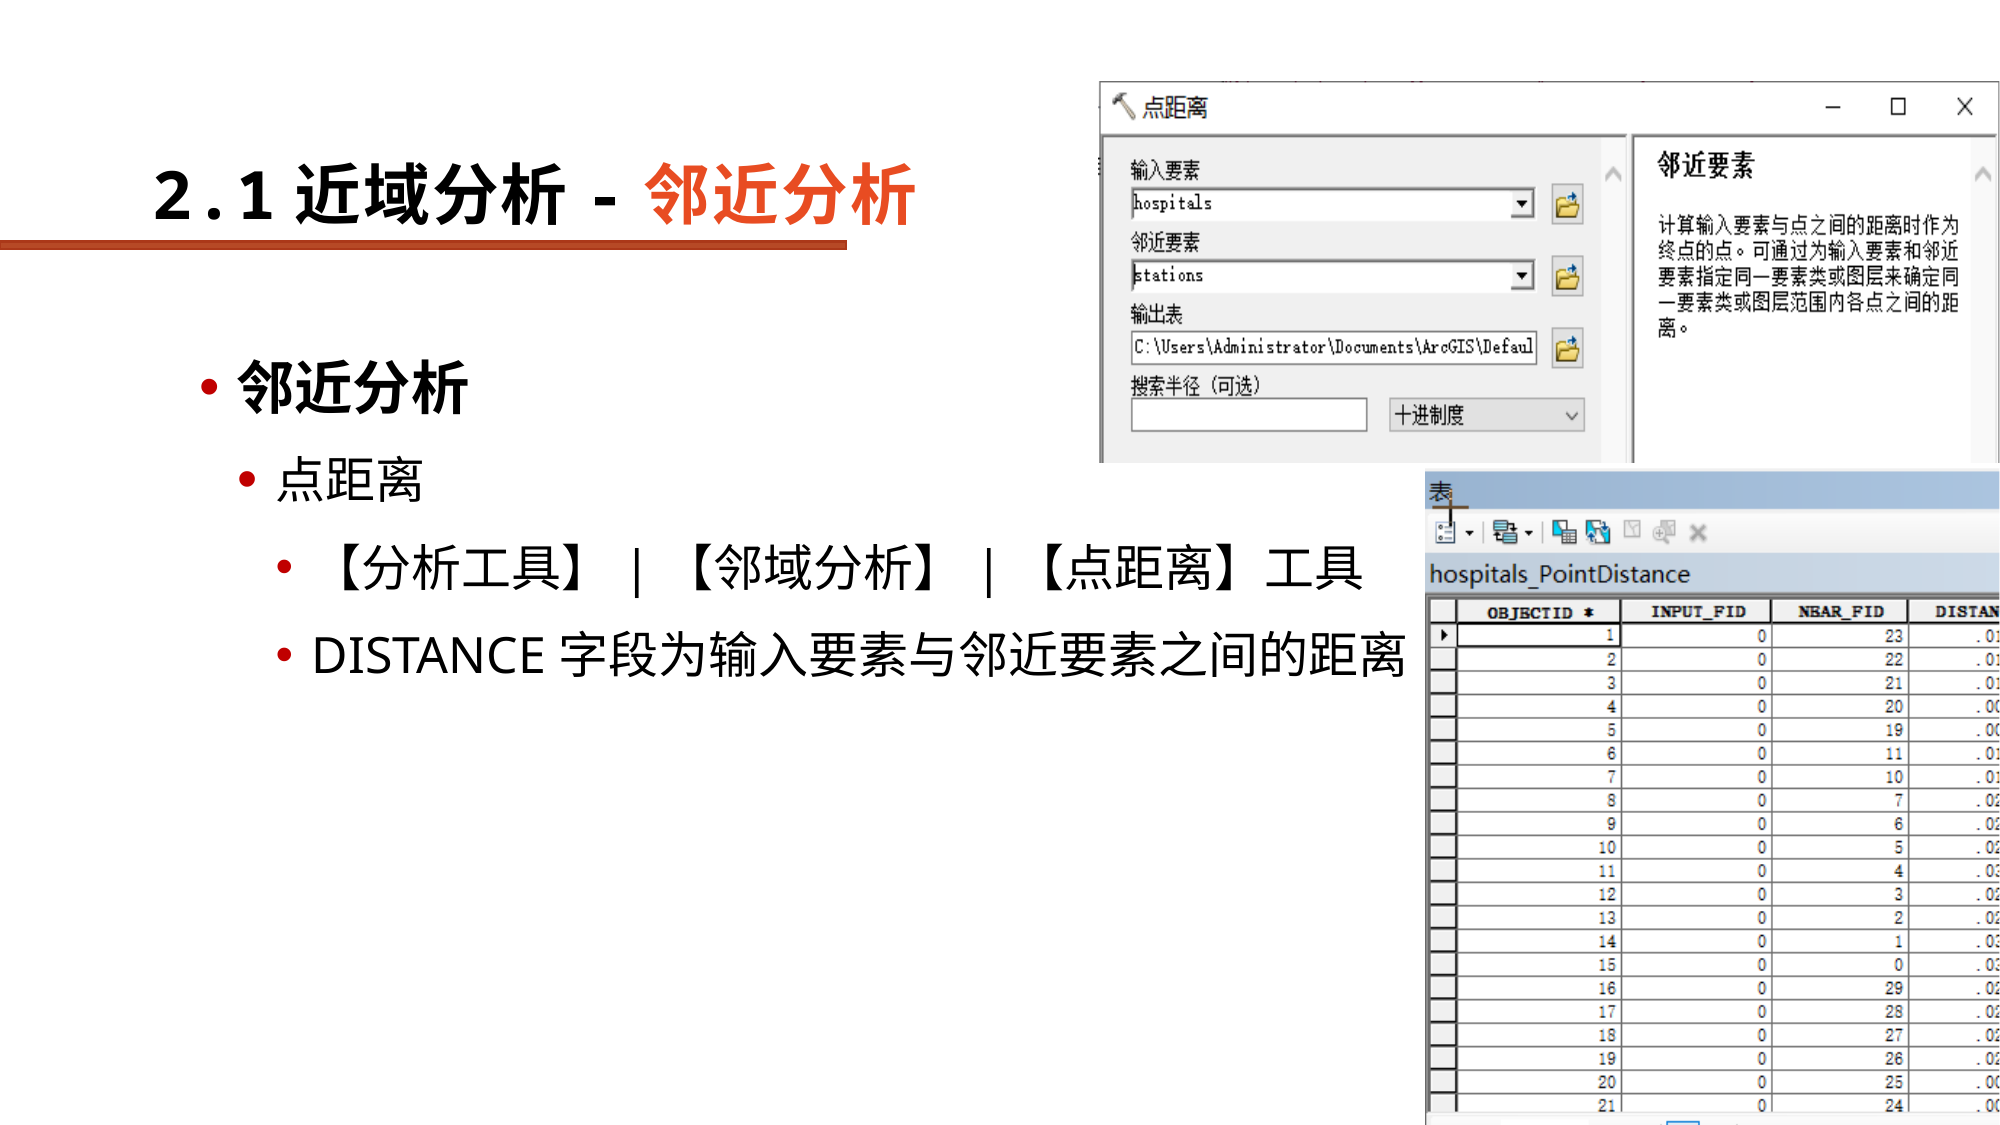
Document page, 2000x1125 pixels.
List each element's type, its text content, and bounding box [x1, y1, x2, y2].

list 邻近分析 点距离 【分析工具】|【邻域分析】|【点距离】工具 DISTANCE字段为输入要素与邻近要素之间的距离 [184, 326, 1684, 1002]
picture [1424, 467, 2000, 1125]
title 2.1近域分析-邻近分析 [137, 16, 1638, 242]
picture [1098, 81, 2000, 463]
